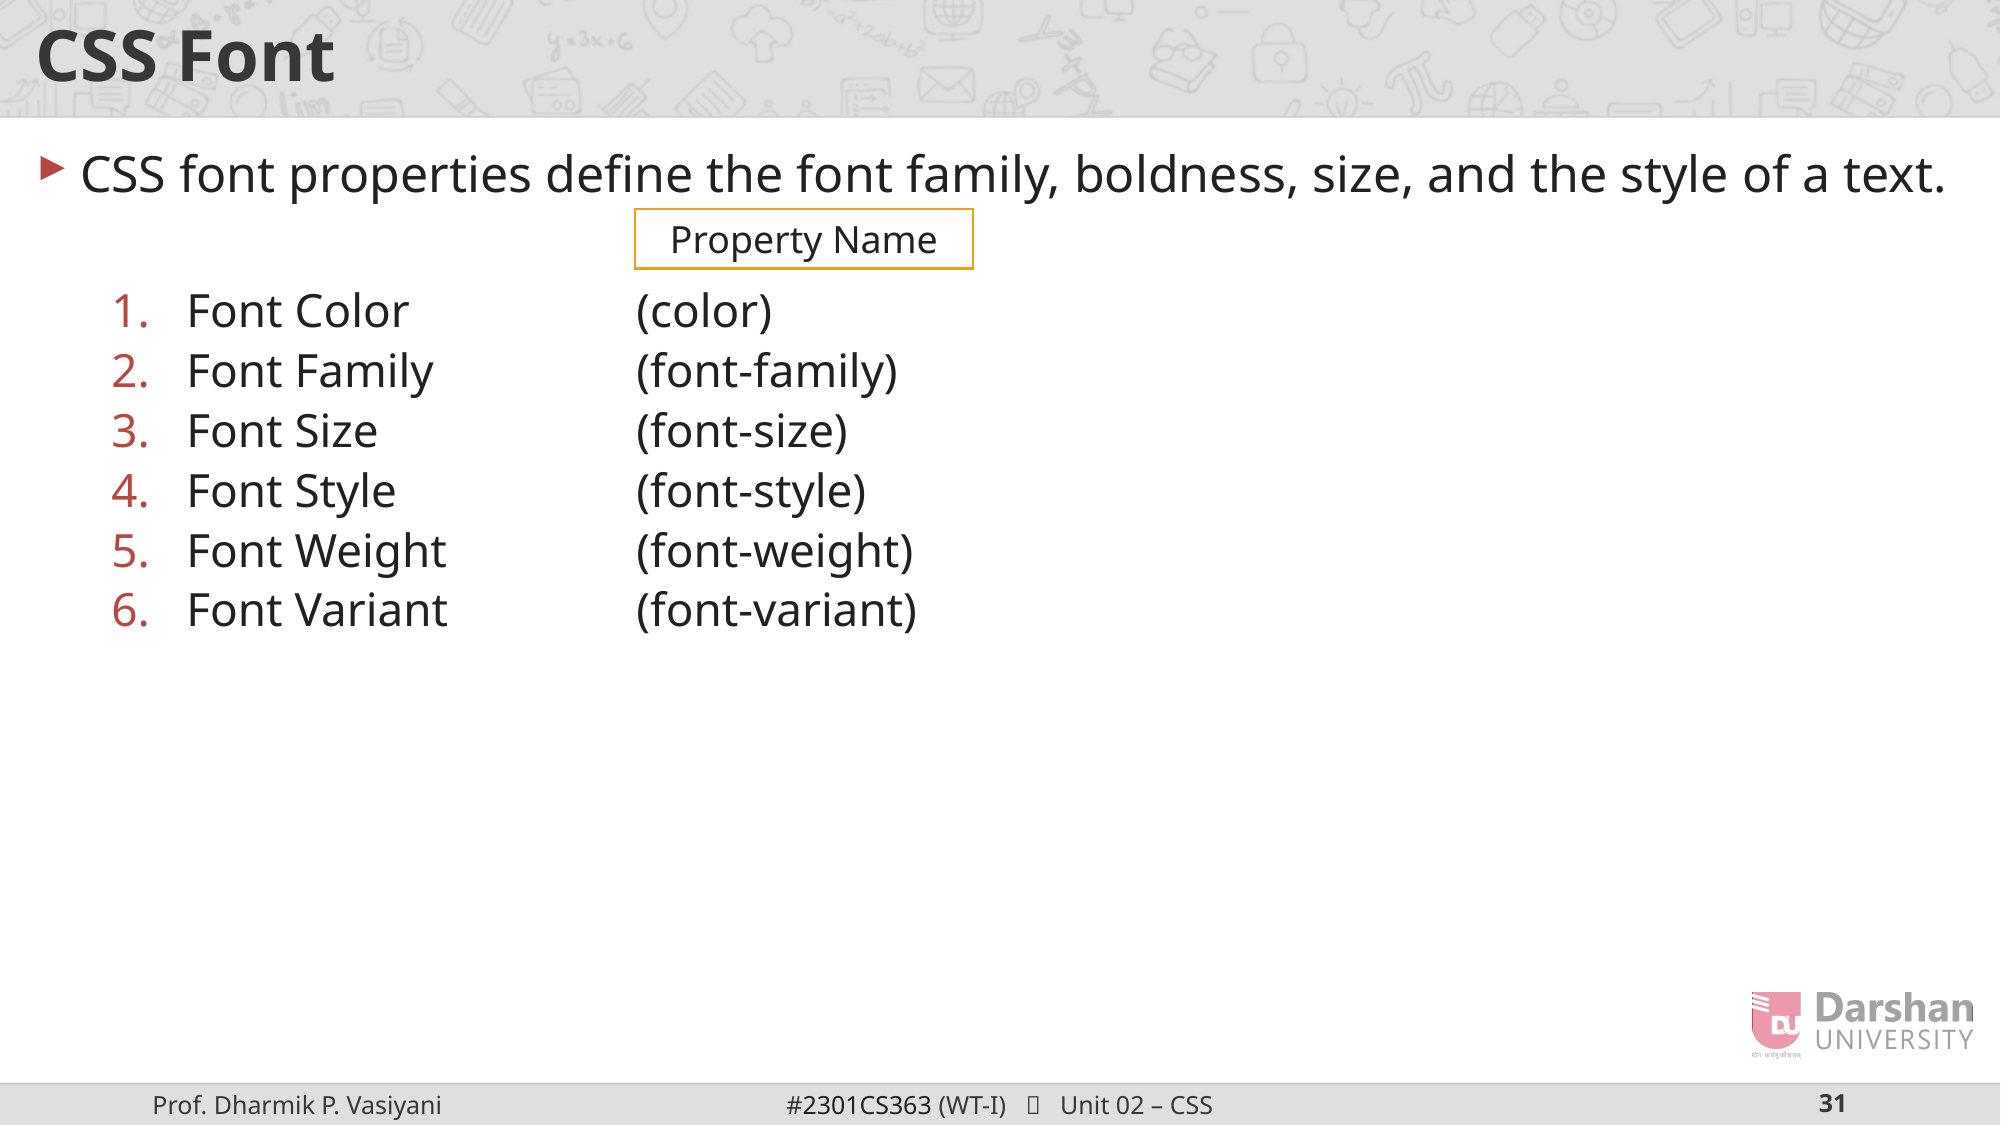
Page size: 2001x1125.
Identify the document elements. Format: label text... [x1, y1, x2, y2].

title CSS Font [0, 0, 2000, 117]
list CSS font properties define the font family, boldness, size, and the style of a text. Font Color (color) Font Family (font-family) Font Size (font-size) Font Style (font-style) Font Weight (font-weight) Font Variant (font-variant) [21, 141, 1979, 1059]
text_box Property Name [634, 208, 974, 270]
